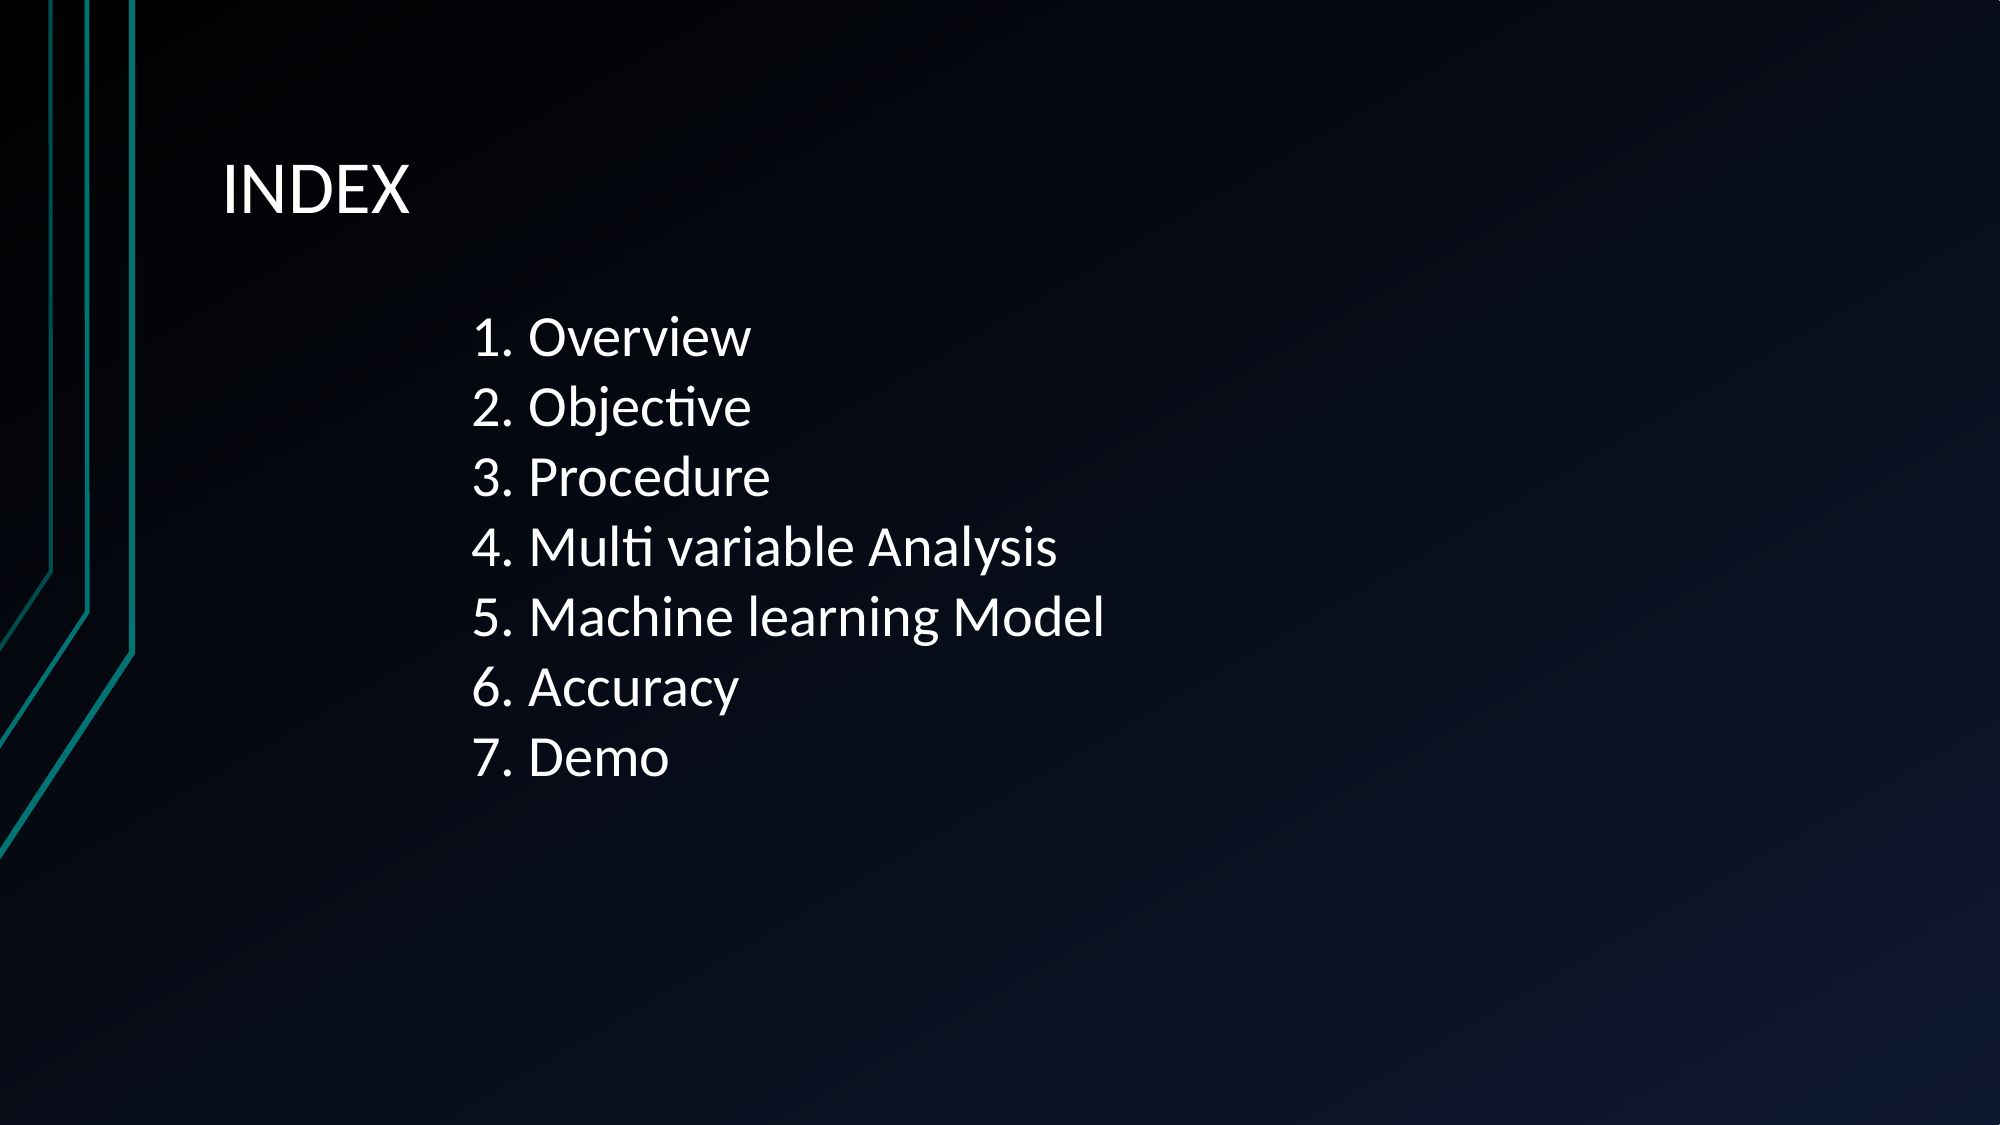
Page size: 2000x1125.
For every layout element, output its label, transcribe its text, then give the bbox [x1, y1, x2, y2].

title INDEX [200, 45, 1900, 241]
text_box 1. Overview 2. Objective 3. Procedure 4. Multi variable Analysis 5. Machine learning Model 6. Accuracy 7. Demo [456, 290, 1284, 796]
